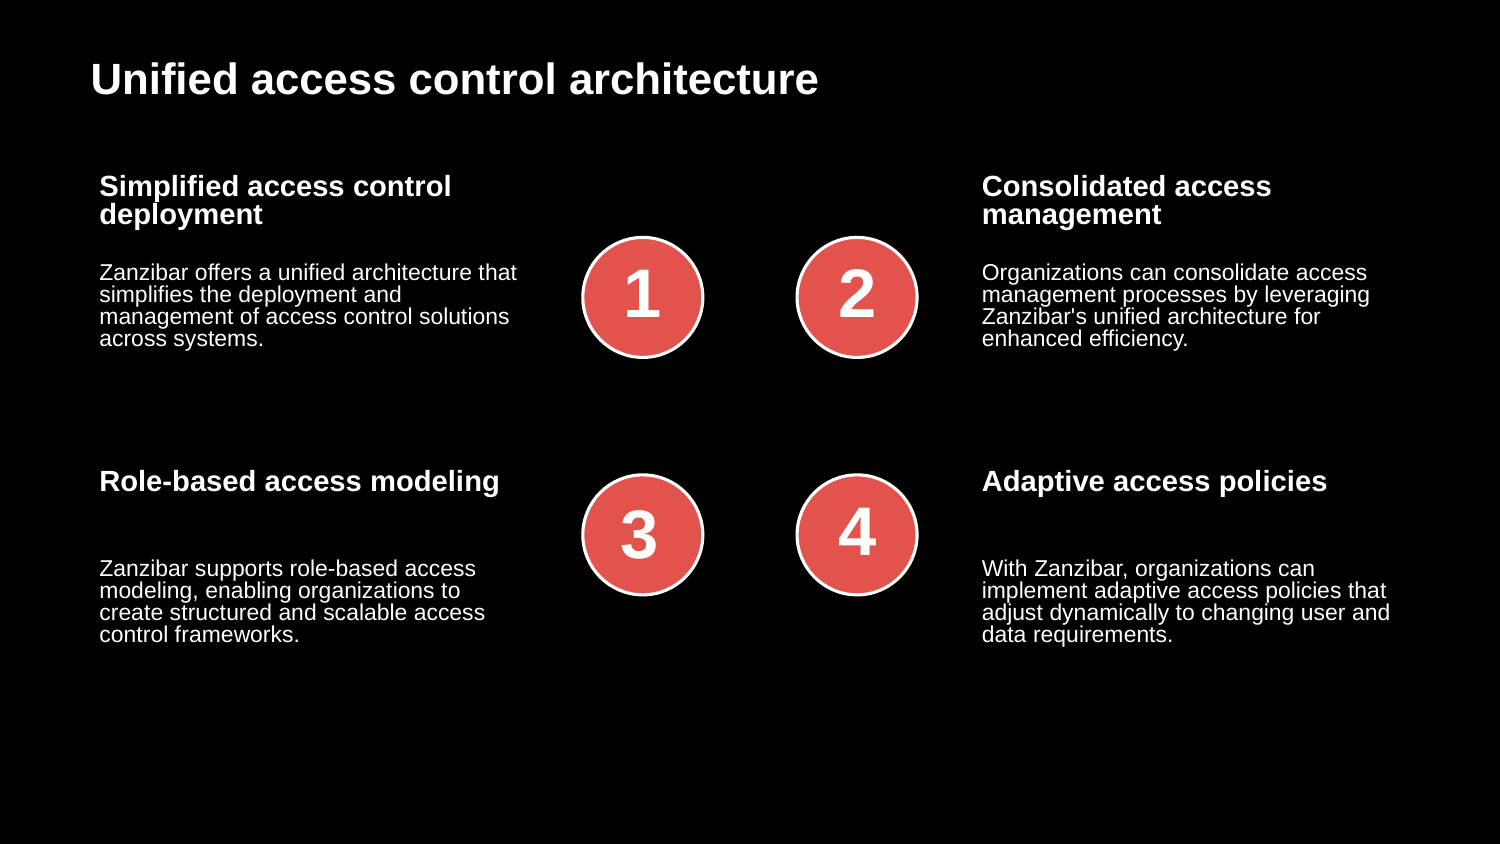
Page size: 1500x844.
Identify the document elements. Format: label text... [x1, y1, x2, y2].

text_box [607, 237, 679, 249]
text_box Zanzibar offers a unified architecture that simplifies the deployment and management of access control solutions across systems. [83, 247, 534, 367]
text_box Role-based access modeling [83, 454, 534, 511]
text_box [822, 584, 892, 595]
text_box Unified access control architecture [74, 45, 1425, 119]
text_box [823, 347, 891, 358]
text_box [609, 347, 677, 358]
text_box [582, 275, 587, 320]
text_box Adaptive access policies [966, 454, 1417, 511]
text_box 2 [801, 249, 913, 347]
text_box [821, 237, 893, 249]
text_box [822, 474, 892, 486]
text_box Zanzibar supports role-based access modeling, enabling organizations to create structured and scalable access control frameworks. [83, 543, 534, 663]
text_box 3 [584, 489, 696, 588]
text_box [699, 276, 703, 319]
text_box [604, 474, 682, 489]
text_box 4 [801, 486, 913, 584]
text_box [797, 513, 801, 557]
text_box With Zanzibar, organizations can implement adaptive access policies that adjust dynamically to changing user and data requirements. [966, 543, 1417, 663]
text_box [696, 507, 703, 563]
text_box [797, 276, 801, 319]
text_box 1 [587, 249, 699, 347]
text_box [913, 275, 918, 319]
text_box Consolidated access management [966, 158, 1417, 246]
text_box Simplified access control deployment [83, 158, 534, 246]
text_box Organizations can consolidate access management processes by leveraging Zanzibar's unified architecture for enhanced efficiency. [966, 247, 1417, 367]
text_box [615, 588, 671, 595]
text_box [913, 513, 918, 557]
